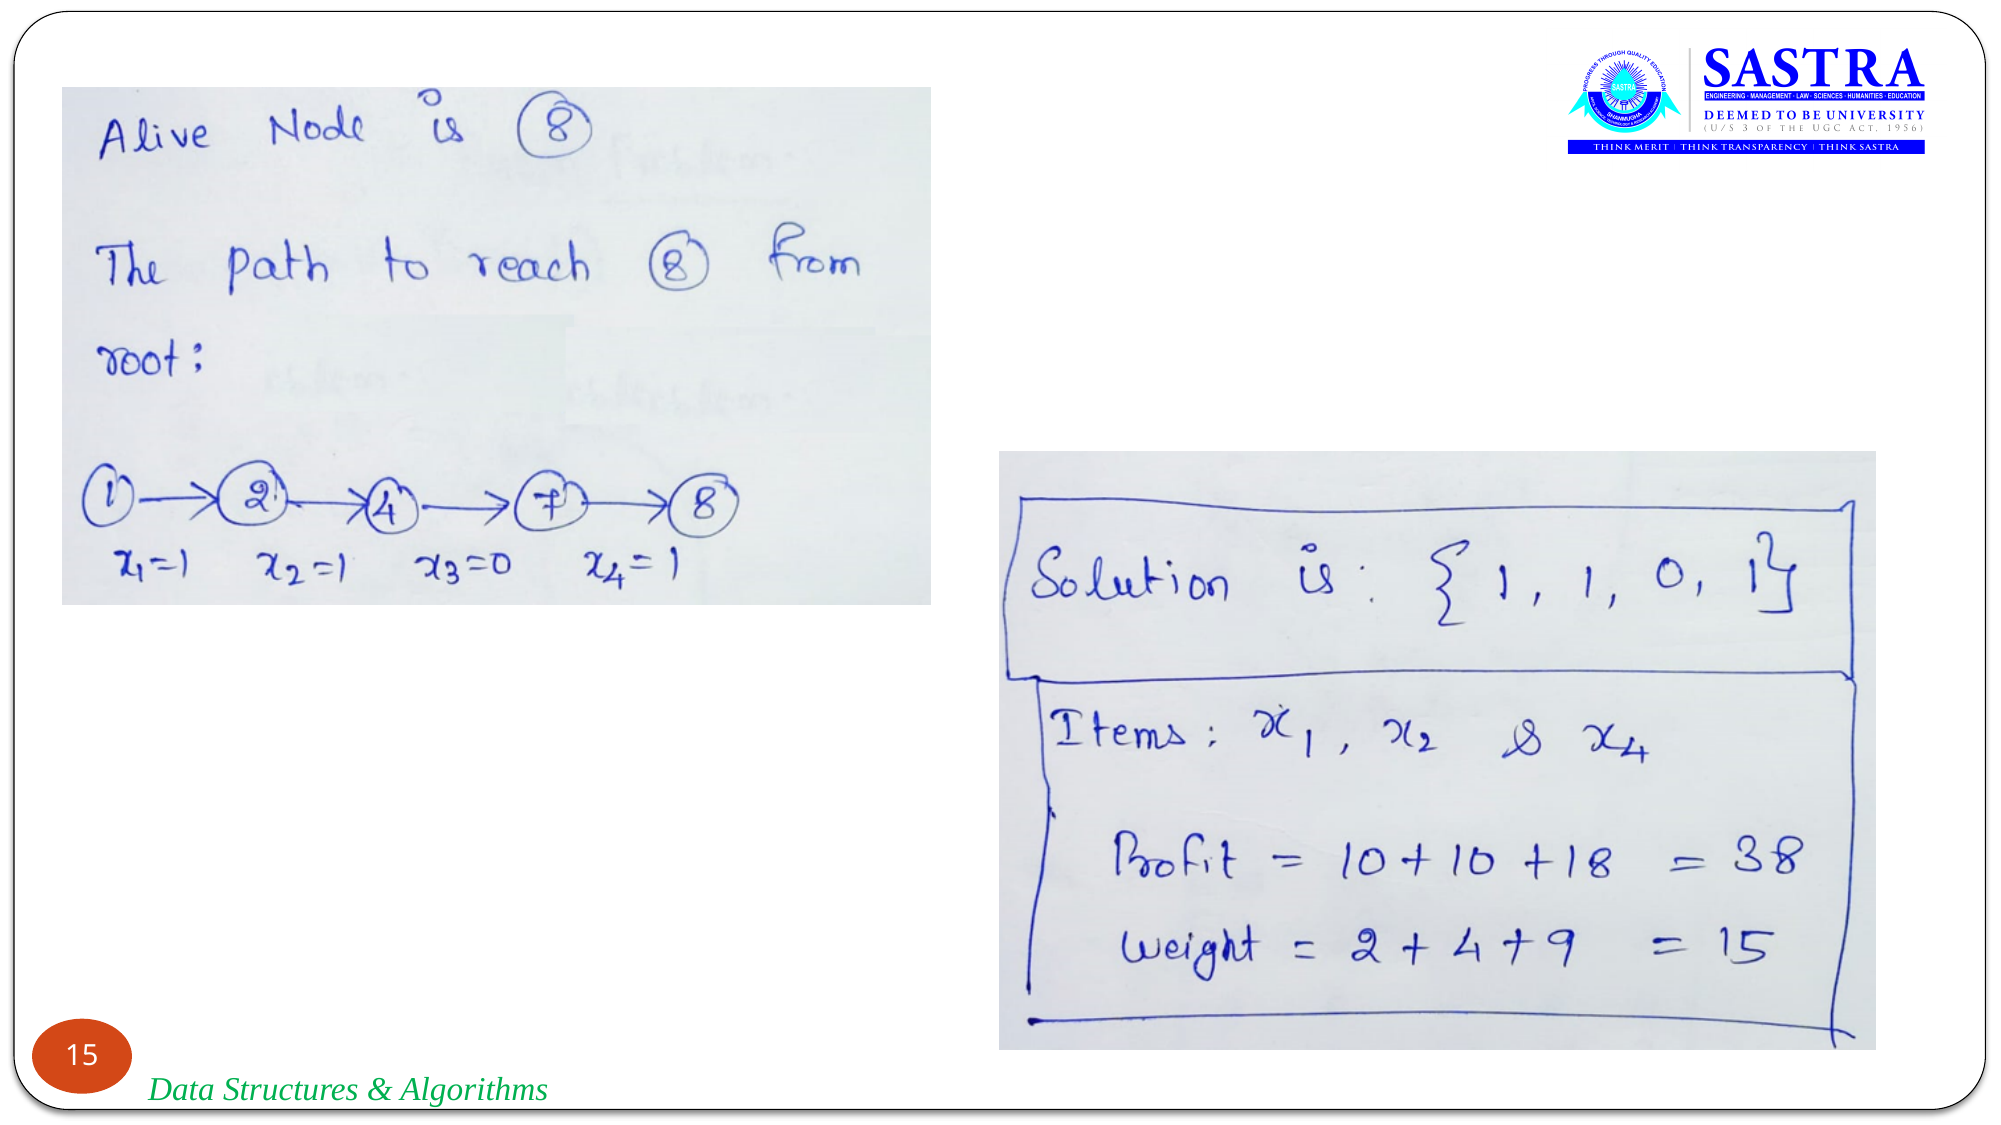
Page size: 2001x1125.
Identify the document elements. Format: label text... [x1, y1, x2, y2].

slide_number 15 [32, 1018, 132, 1094]
footer Data Structures & Algorithms [133, 1050, 1000, 1125]
picture [999, 450, 1876, 1051]
picture [1546, 28, 1947, 172]
picture [62, 87, 931, 605]
